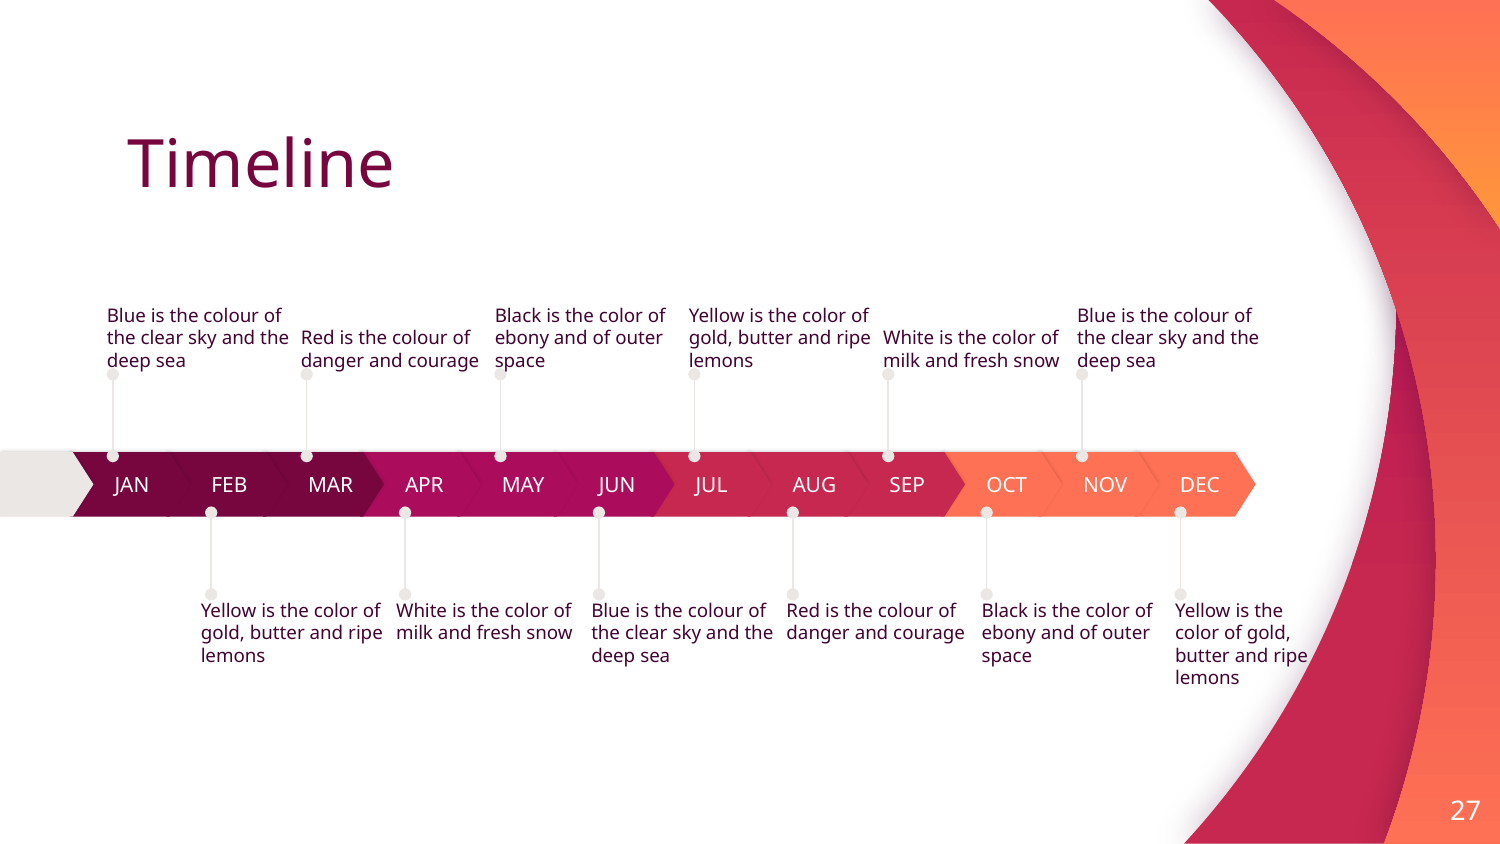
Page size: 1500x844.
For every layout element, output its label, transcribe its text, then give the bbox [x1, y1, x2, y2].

text_box OCT [947, 452, 1062, 517]
text_box [0, 452, 94, 517]
slide_number ‹#› [1391, 779, 1482, 844]
text_box Blue is the colour of the clear sky and the deep sea [1077, 283, 1261, 371]
text_box JUL [656, 452, 772, 517]
text_box Black is the color of ebony and of outer space [494, 283, 679, 371]
text_box JAN [76, 452, 191, 517]
text_box Yellow is the color of gold, butter and ripe lemons [688, 283, 873, 371]
text_box Black is the color of ebony and of outer space [981, 598, 1165, 686]
text_box Blue is the colour of the clear sky and the deep sea [591, 598, 775, 686]
text_box MAY [463, 452, 578, 517]
text_box White is the color of milk and fresh snow [883, 283, 1067, 371]
text_box APR [366, 452, 481, 517]
text_box JUN [559, 452, 675, 517]
text_box SEP [850, 452, 966, 517]
text_box DEC [1141, 452, 1256, 517]
text_box Blue is the colour of the clear sky and the deep sea [106, 283, 291, 371]
text_box Red is the colour of danger and courage [786, 598, 970, 686]
text_box Yellow is the color of gold, butter and ripe lemons [1175, 598, 1327, 686]
text_box NOV [1044, 452, 1159, 517]
text_box White is the color of milk and fresh snow [396, 598, 580, 686]
text_box FEB [172, 452, 288, 517]
title Timeline [127, 137, 1270, 203]
text_box AUG [753, 452, 869, 517]
text_box MAR [269, 452, 384, 517]
text_box Yellow is the color of gold, butter and ripe lemons [200, 598, 385, 686]
text_box Red is the colour of danger and courage [300, 283, 485, 371]
